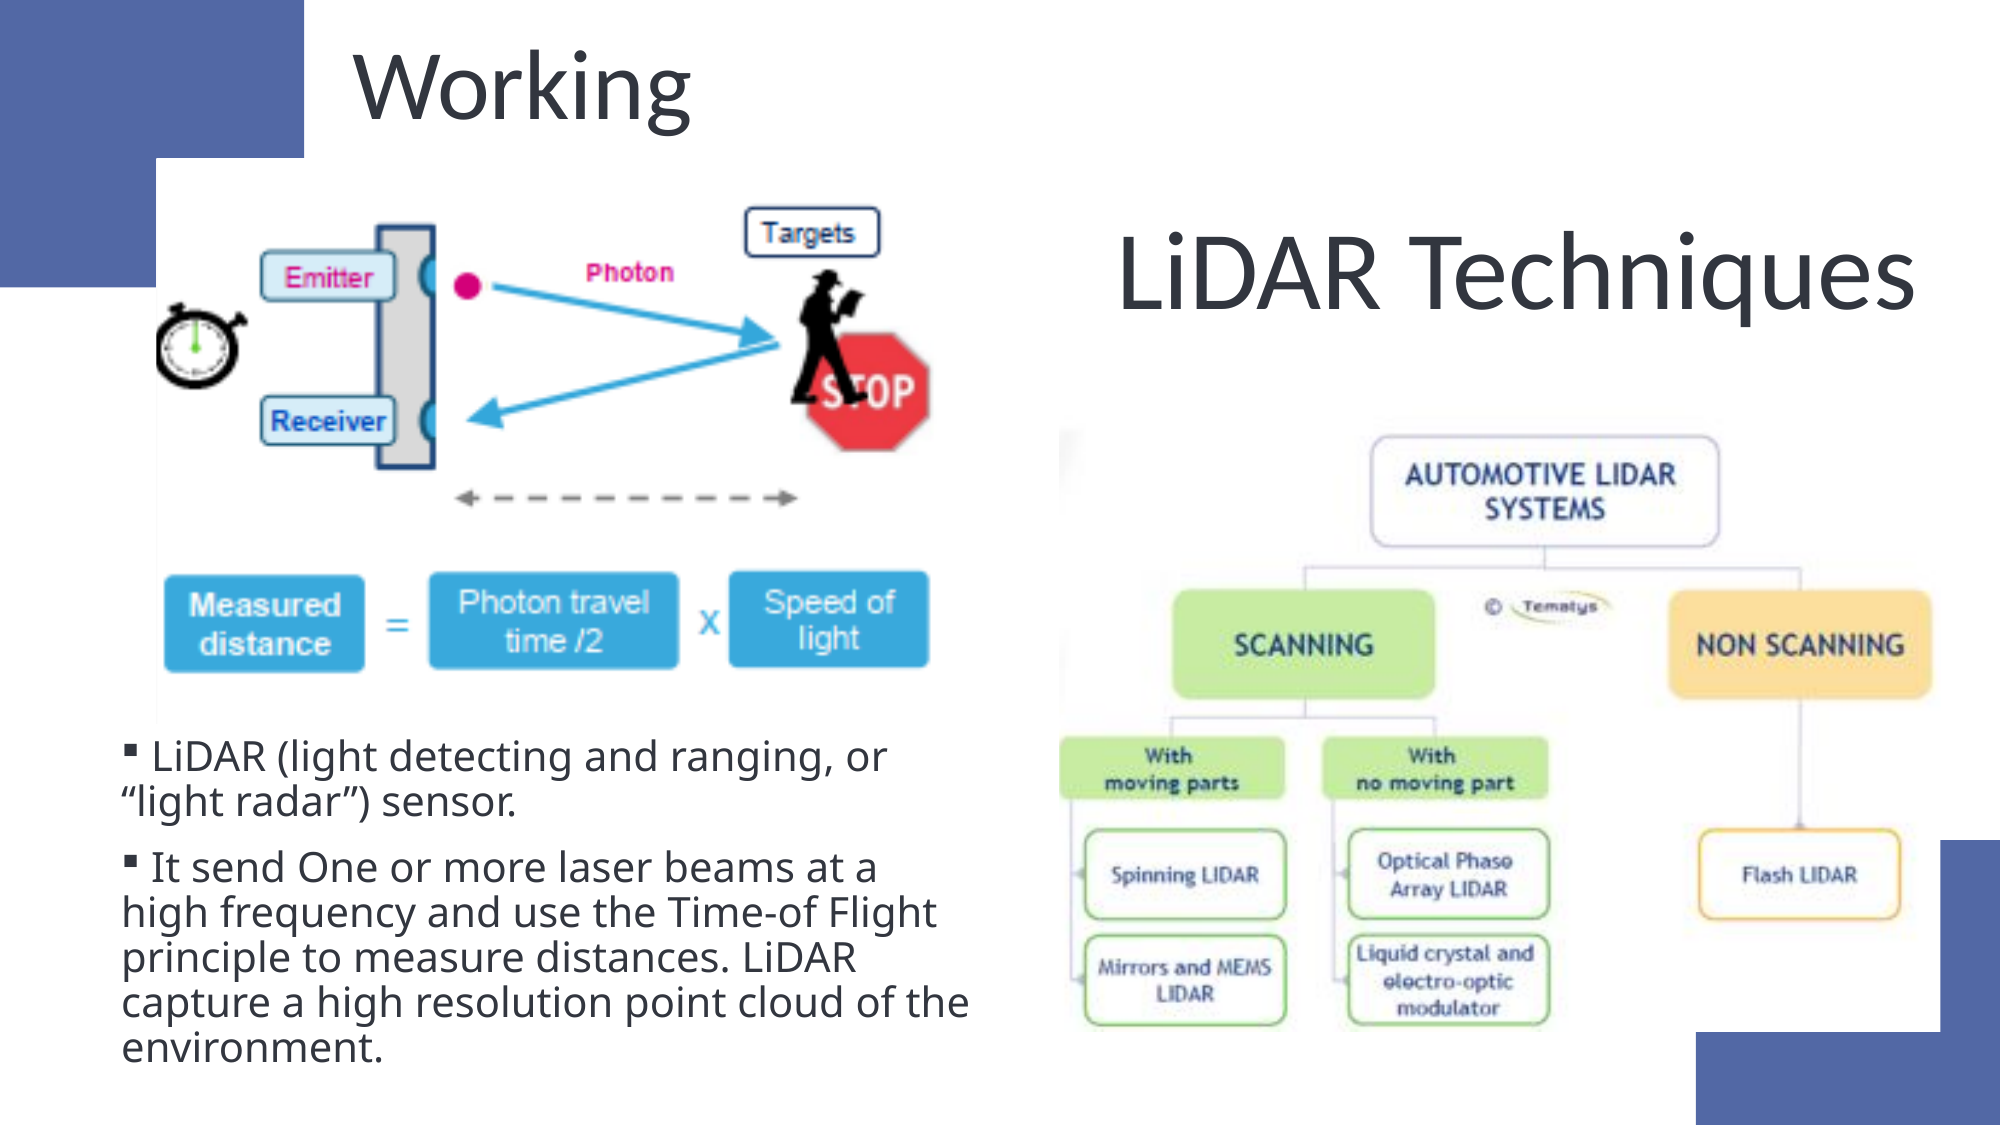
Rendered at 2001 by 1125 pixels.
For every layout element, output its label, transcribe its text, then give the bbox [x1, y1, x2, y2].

list LiDAR Techniques [1101, 135, 1941, 398]
list LiDAR (light detecting and ranging, or “light radar”) sensor. It send One or more laser beams at a high frequency and use the Time-of Flight principle to measure distances. LiDAR capture a high resolution point cloud of the environment. [106, 682, 988, 1125]
picture [156, 158, 974, 724]
text_box Working [314, 15, 740, 158]
picture [1059, 398, 1941, 1032]
